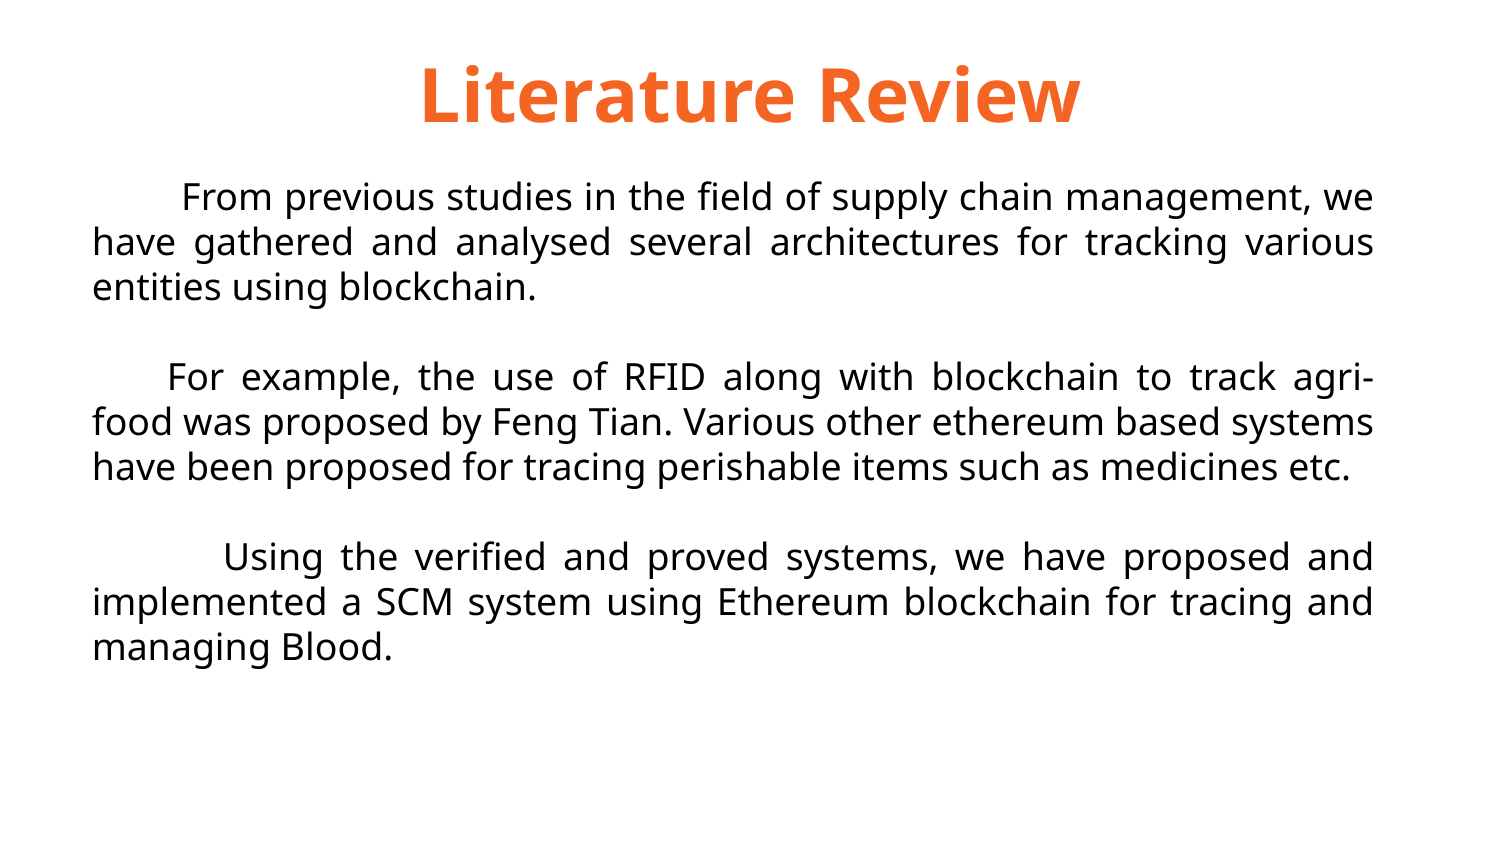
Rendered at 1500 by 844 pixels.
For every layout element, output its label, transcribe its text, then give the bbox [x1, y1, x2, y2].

title Literature Review [164, 32, 1336, 157]
text_box From previous studies in the field of supply chain management, we have gathered and analysed several architectures for tracking various entities using blockchain. For example, the use of RFID along with blockchain to track agri-food was proposed by Feng Tian. Various other ethereum based systems have been proposed for tracing perishable items such as medicines etc. Using the verified and proved systems, we have proposed and implemented a SCM system using Ethereum blockchain for tracing and managing Blood. [76, 157, 1391, 694]
